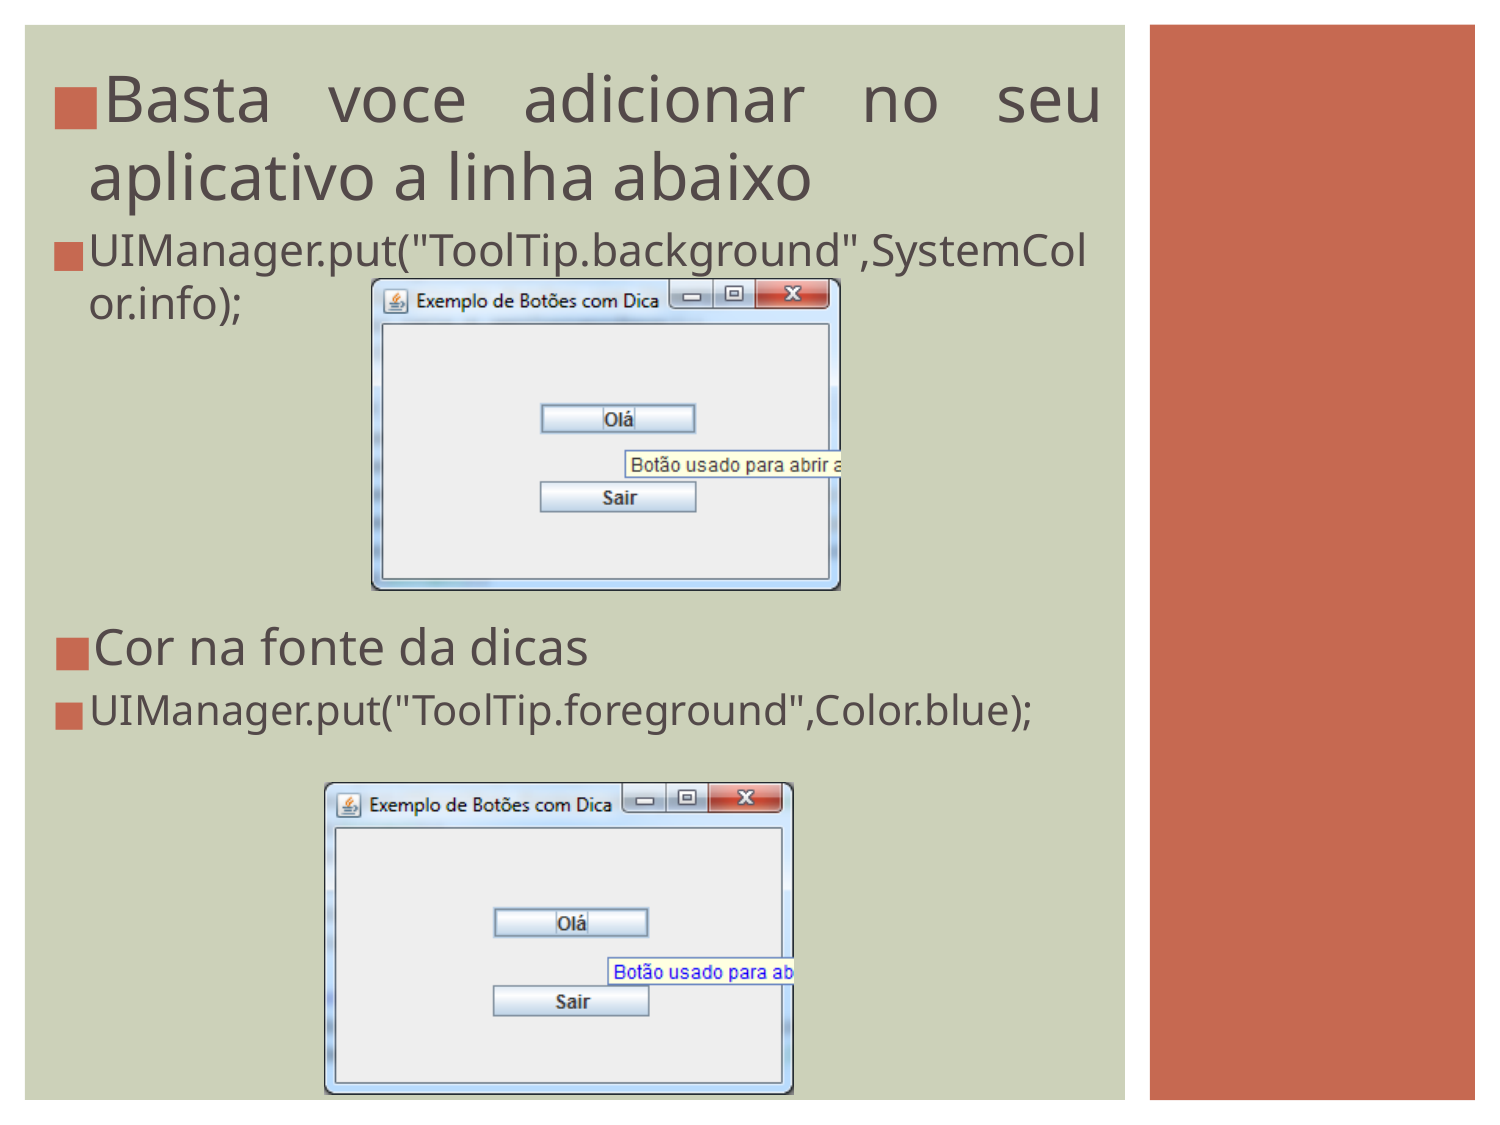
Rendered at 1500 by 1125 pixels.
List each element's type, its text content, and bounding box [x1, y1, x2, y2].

list Basta voce adicionar no seu aplicativo a linha abaixo UIManager.put("ToolTip.background",SystemColor.info); [29, 50, 1120, 339]
text_box Cor na fonte da dicas UIManager.put("ToolTip.foreground",Color.blue); [29, 607, 1120, 764]
picture [324, 782, 794, 1096]
picture [371, 278, 841, 592]
